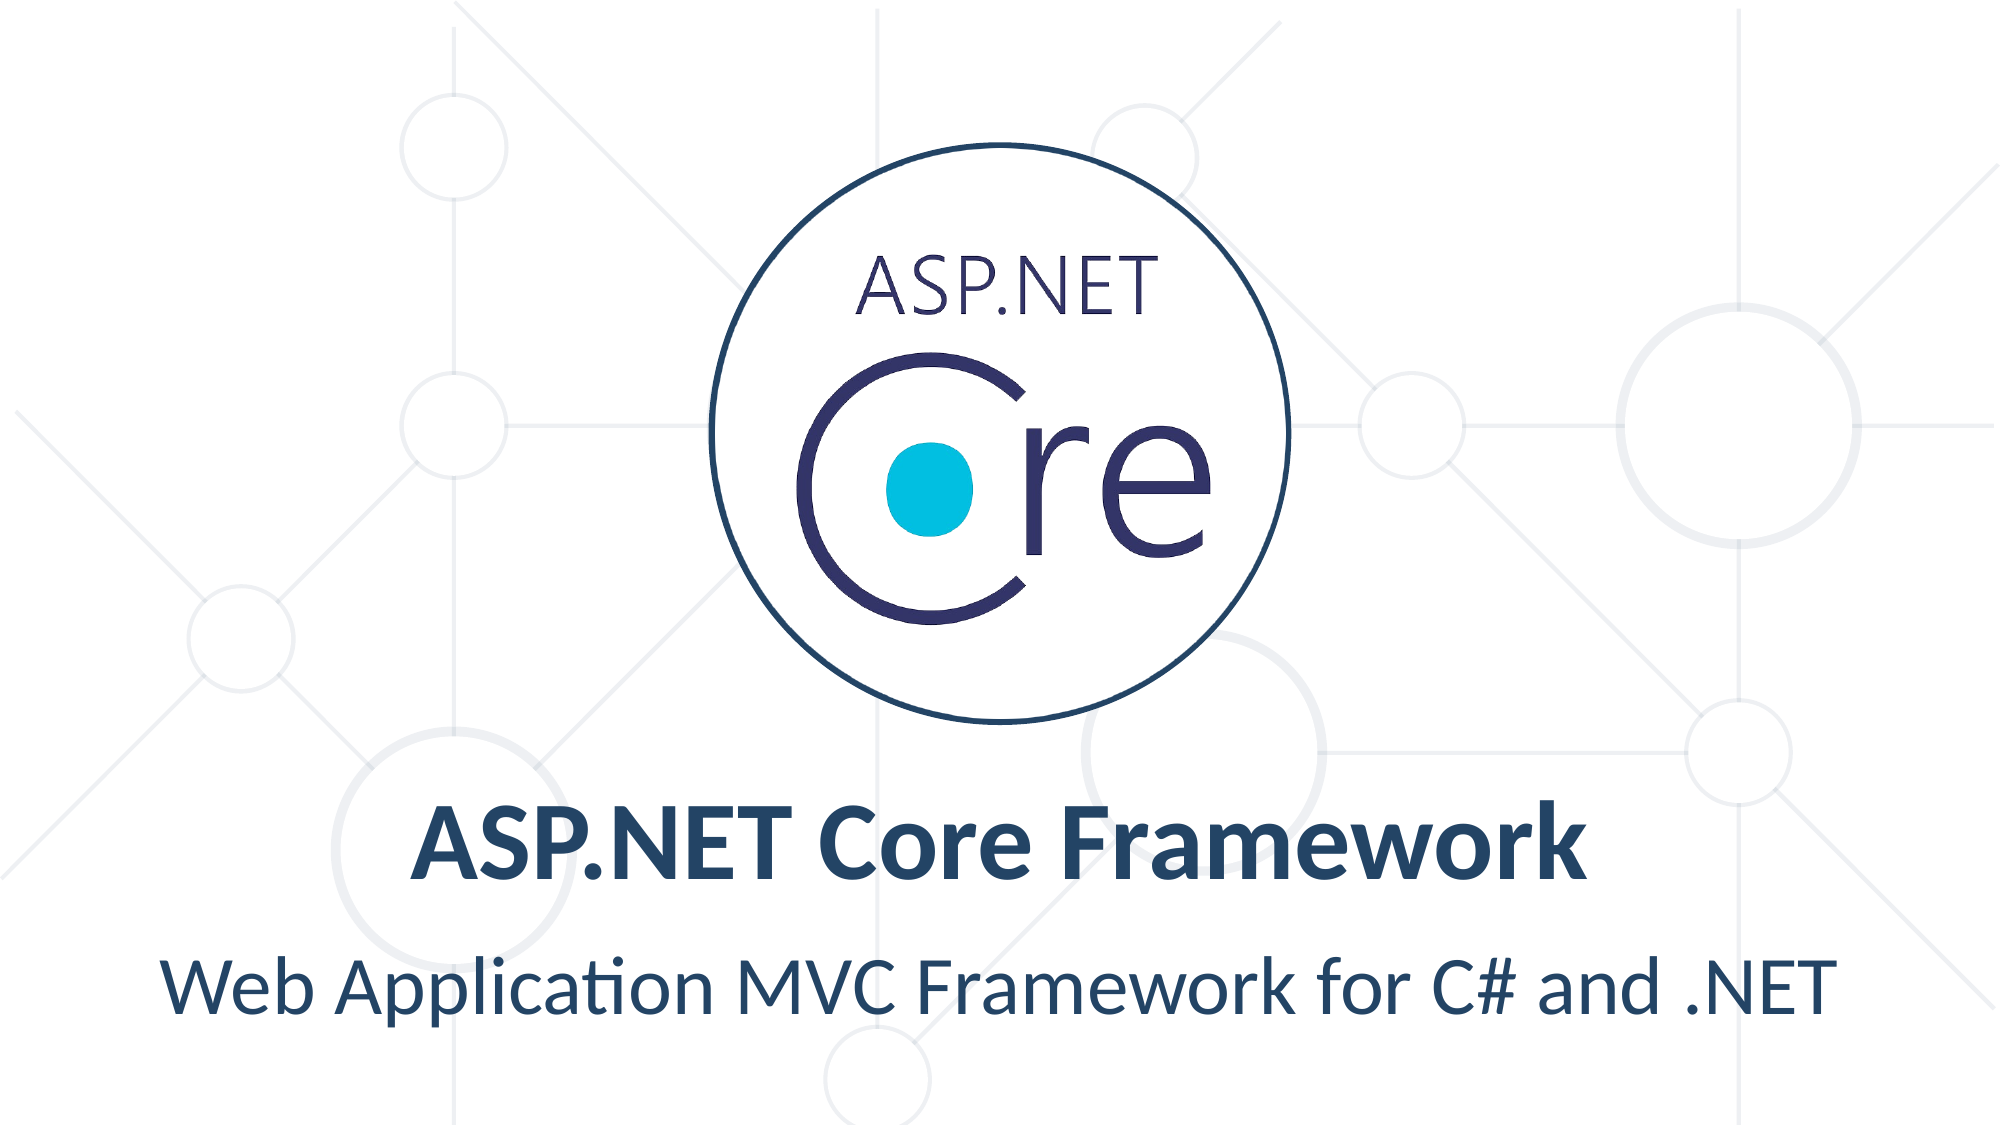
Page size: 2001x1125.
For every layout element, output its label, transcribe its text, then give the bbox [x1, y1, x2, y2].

picture [663, 109, 1343, 788]
subtitle Web Application MVC Framework for C# and .NET [100, 916, 1900, 1043]
title ASP.NET Core Framework [100, 771, 1900, 898]
